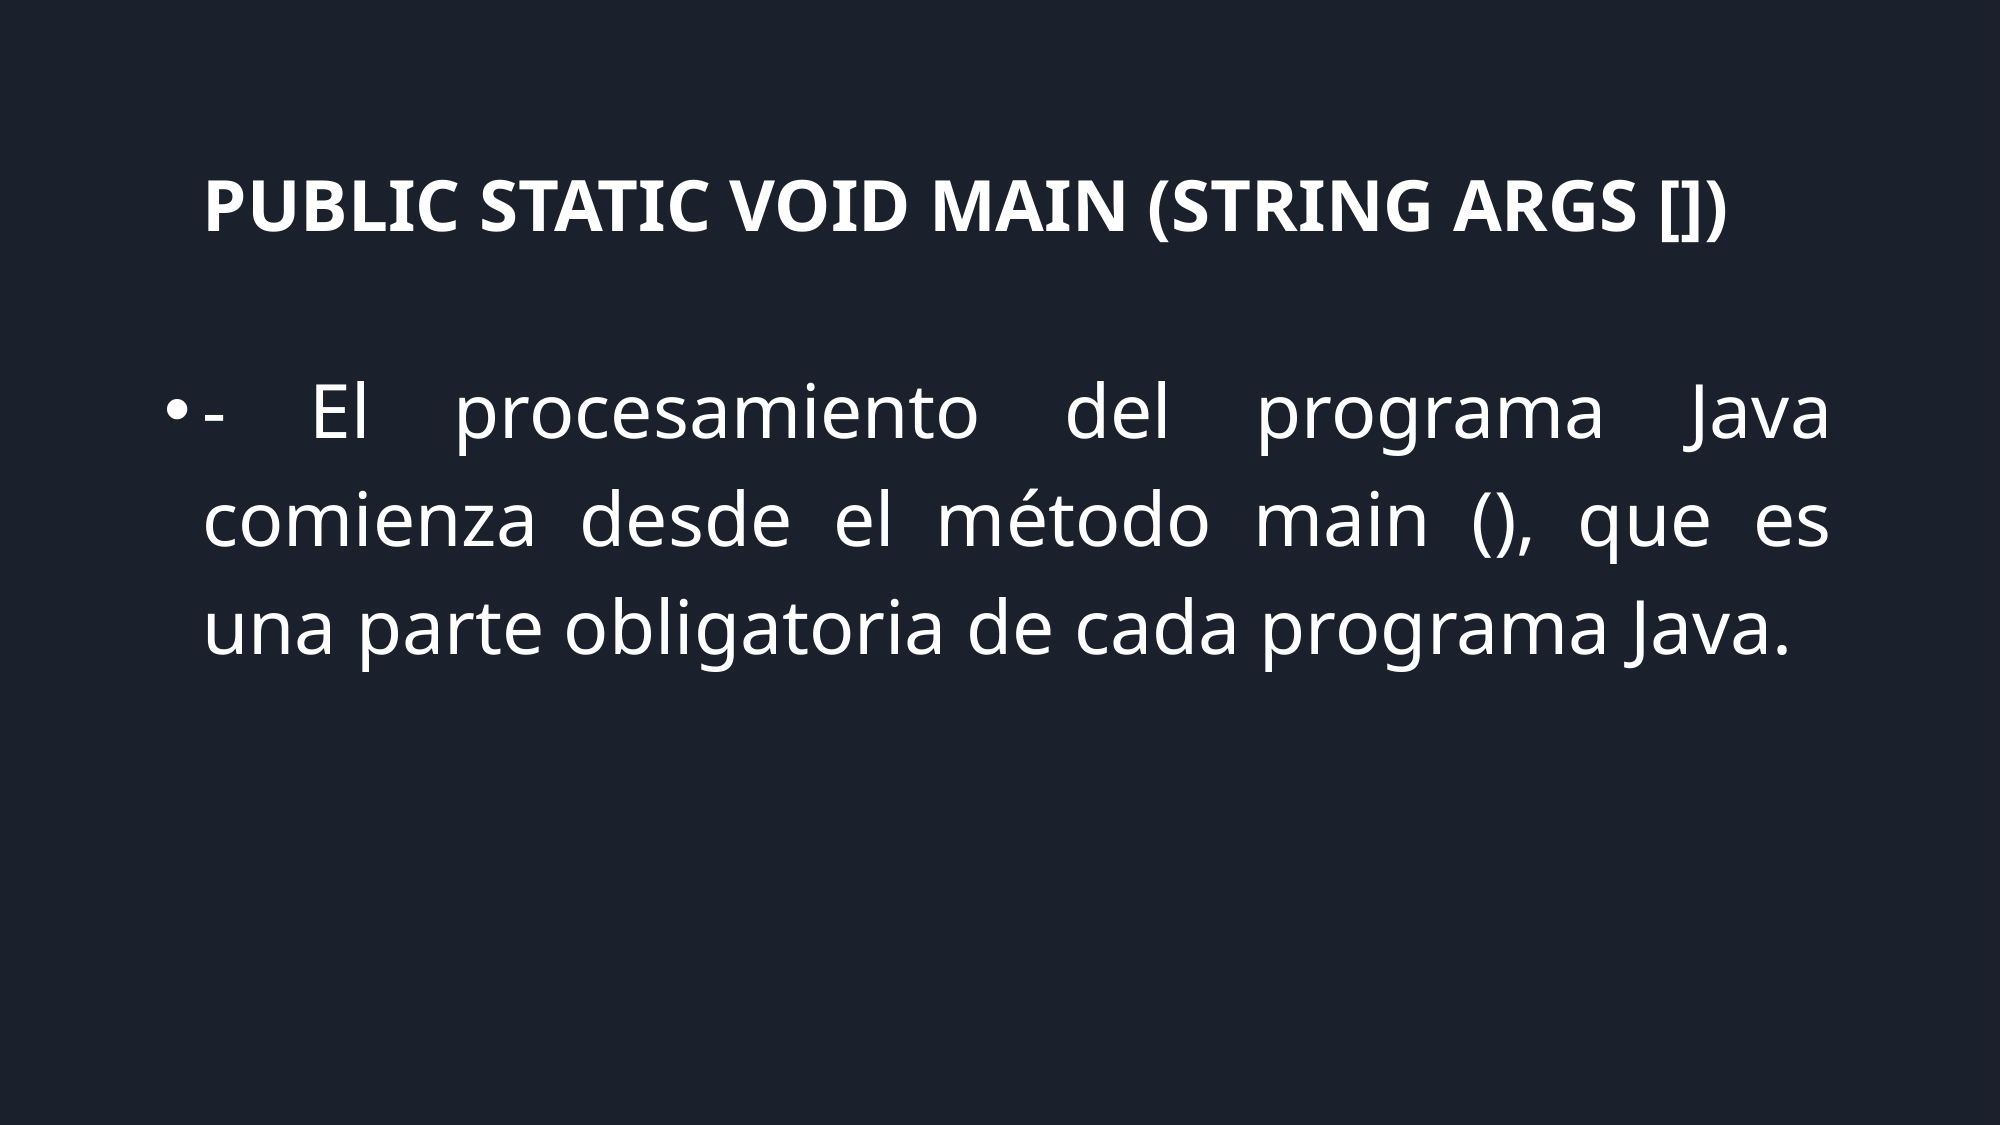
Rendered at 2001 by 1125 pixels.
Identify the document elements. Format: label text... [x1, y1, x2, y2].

title PUBLIC STATIC VOID MAIN (STRING ARGS []) [102, 99, 1849, 318]
list - El procesamiento del programa Java comienza desde el método main (), que es una parte obligatoria de cada programa Java. [149, 338, 1849, 945]
